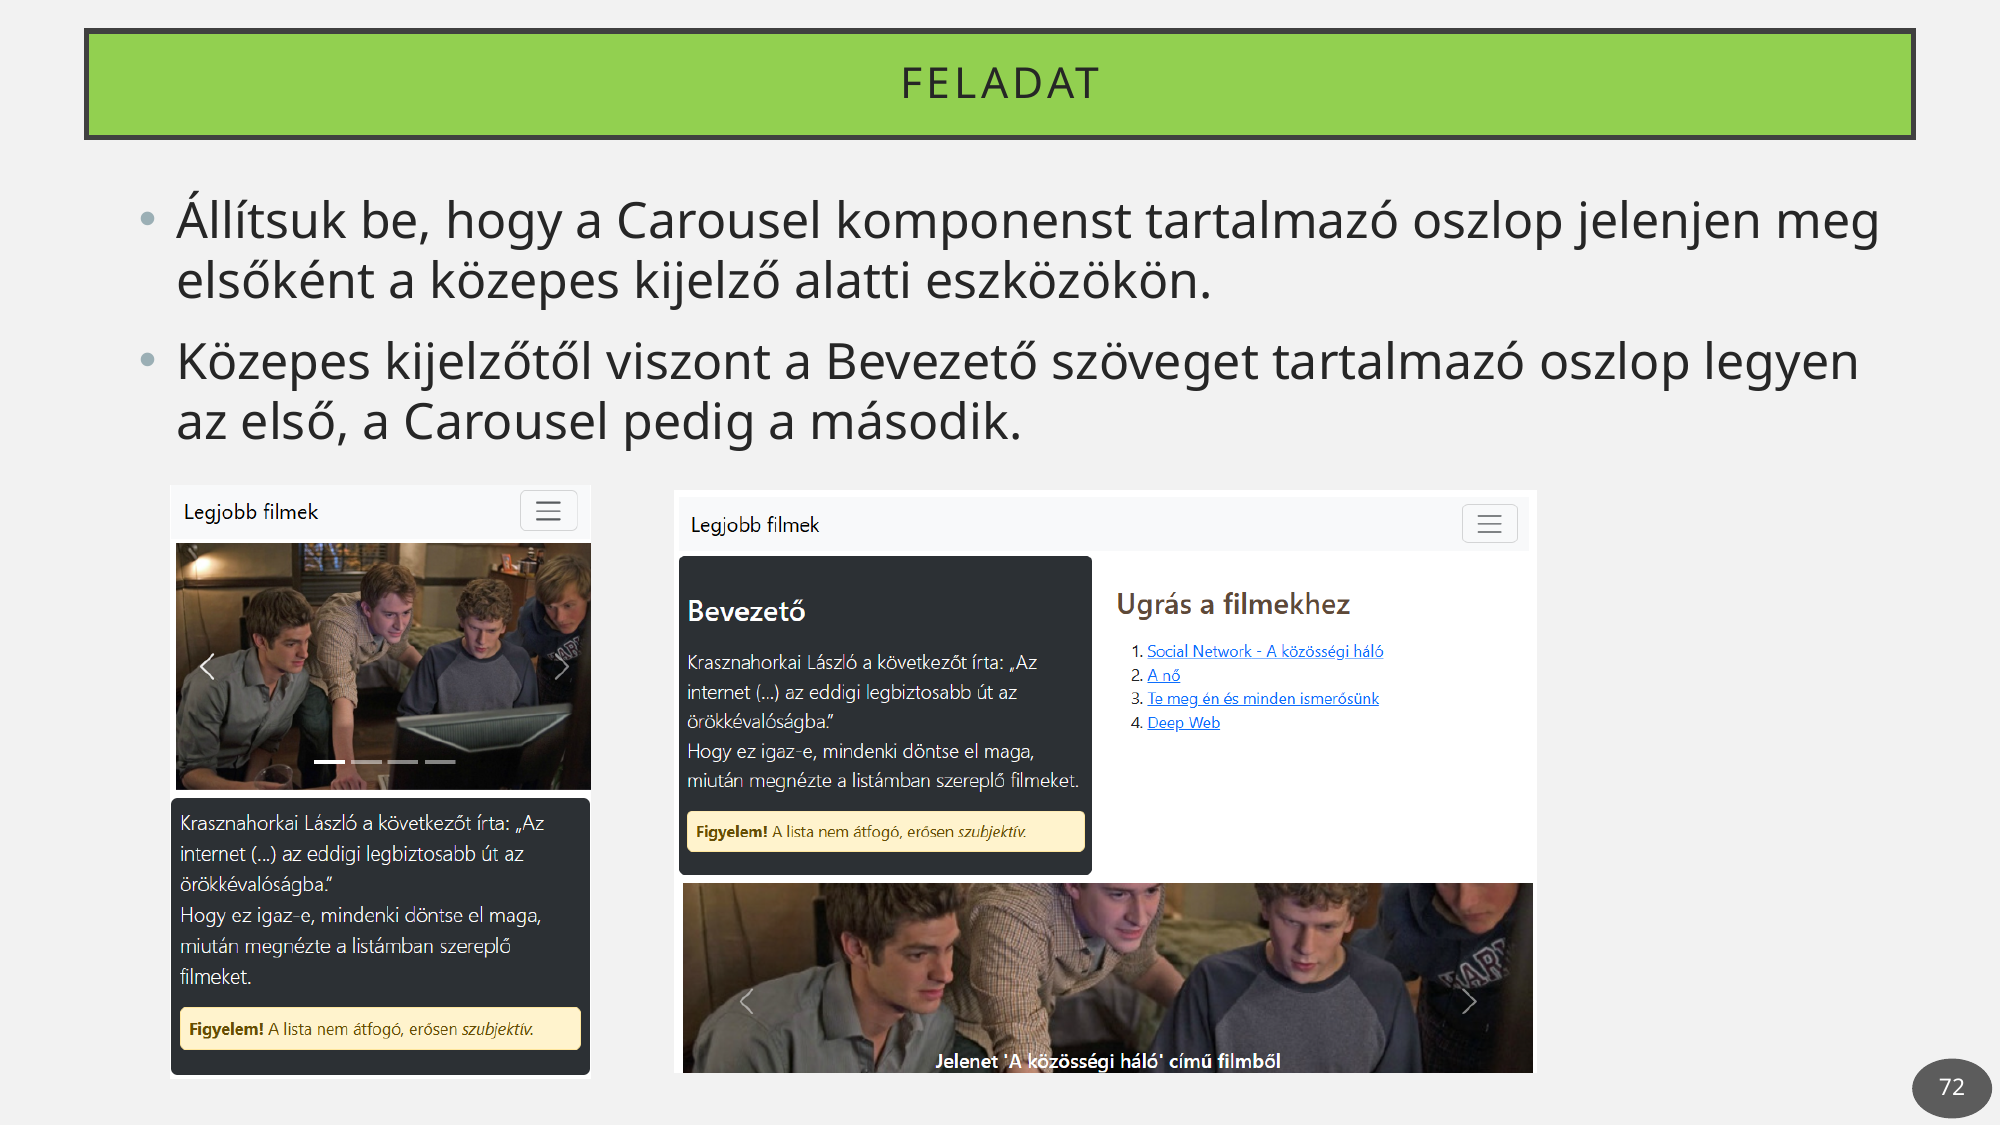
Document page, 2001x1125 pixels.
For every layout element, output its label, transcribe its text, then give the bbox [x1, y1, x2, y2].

list Állítsuk be, hogy a Carousel komponenst tartalmazó oszlop jelenjen meg elsőként a közepes kijelző alatti eszközökön. Közepes kijelzőtől viszont a Bevezető szöveget tartalmazó oszlop legyen az első, a Carousel pedig a második. [86, 181, 1914, 1047]
picture [170, 485, 591, 1079]
slide_number 72 [1912, 1058, 1993, 1119]
title Feladat [84, 28, 1916, 140]
picture [674, 490, 1537, 1073]
